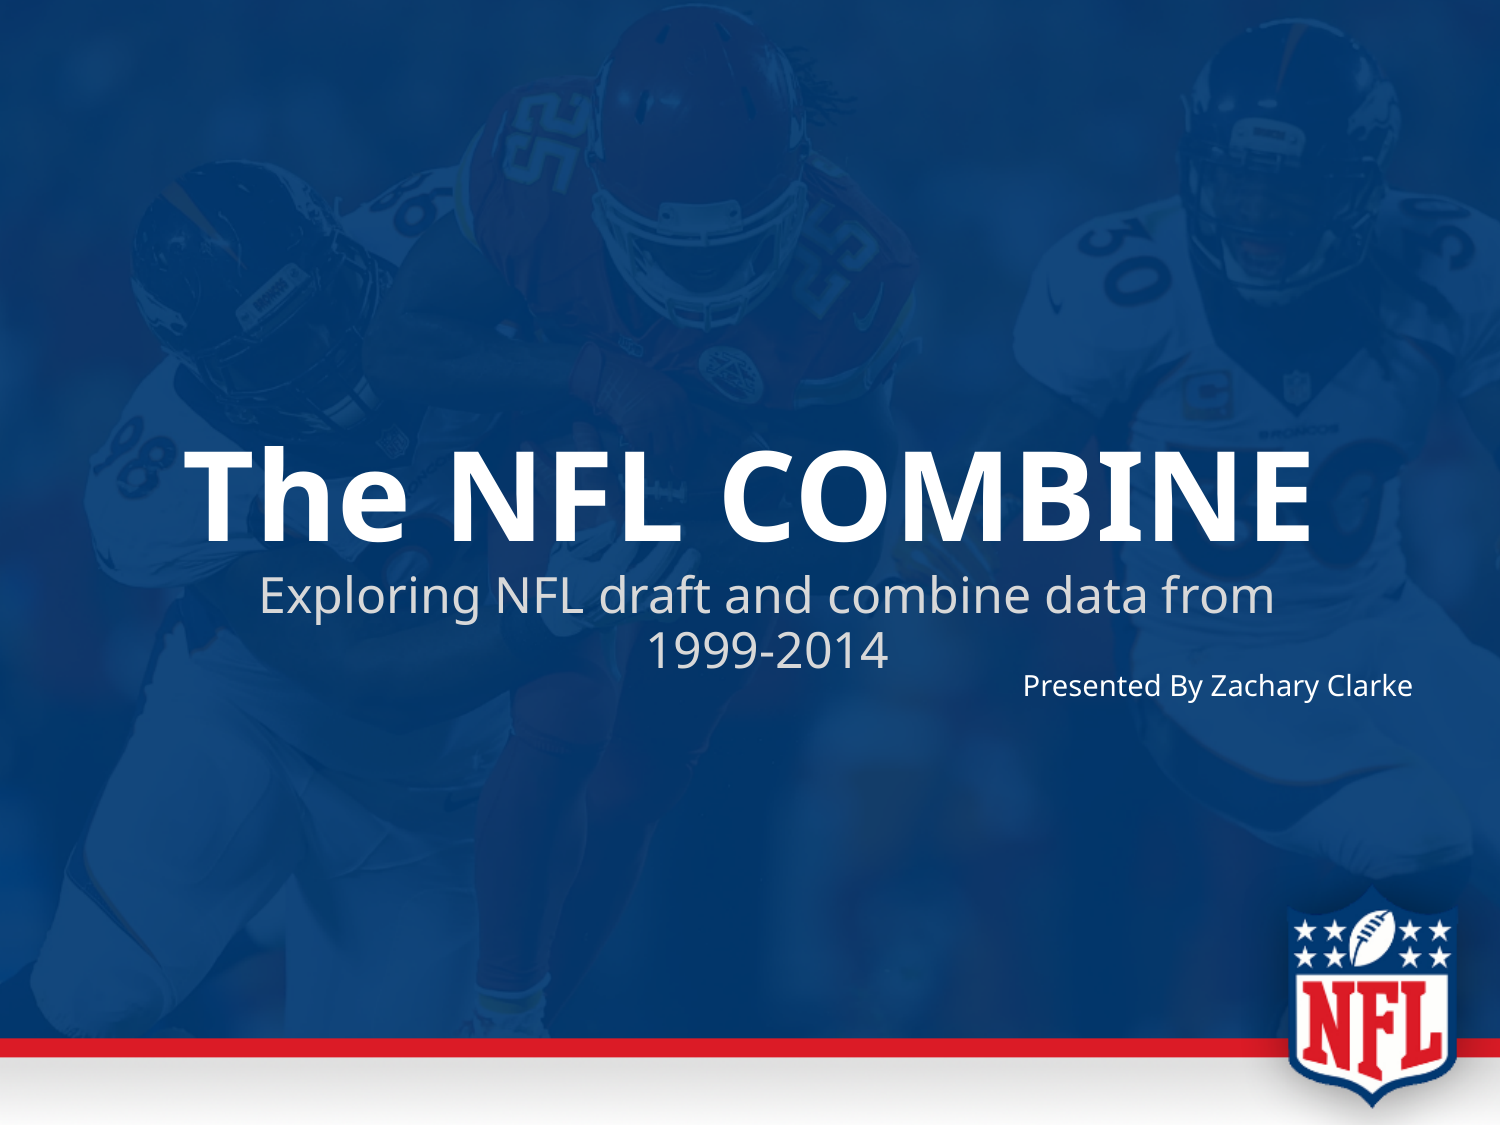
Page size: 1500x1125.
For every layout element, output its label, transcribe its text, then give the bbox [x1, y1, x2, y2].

title The NFL COMBINE [112, 184, 1388, 576]
subtitle Exploring NFL draft and combine data from 1999-2014 [204, 563, 1330, 835]
picture [0, 0, 1500, 1125]
text_box Presented By Zachary Clarke [1007, 651, 1500, 717]
